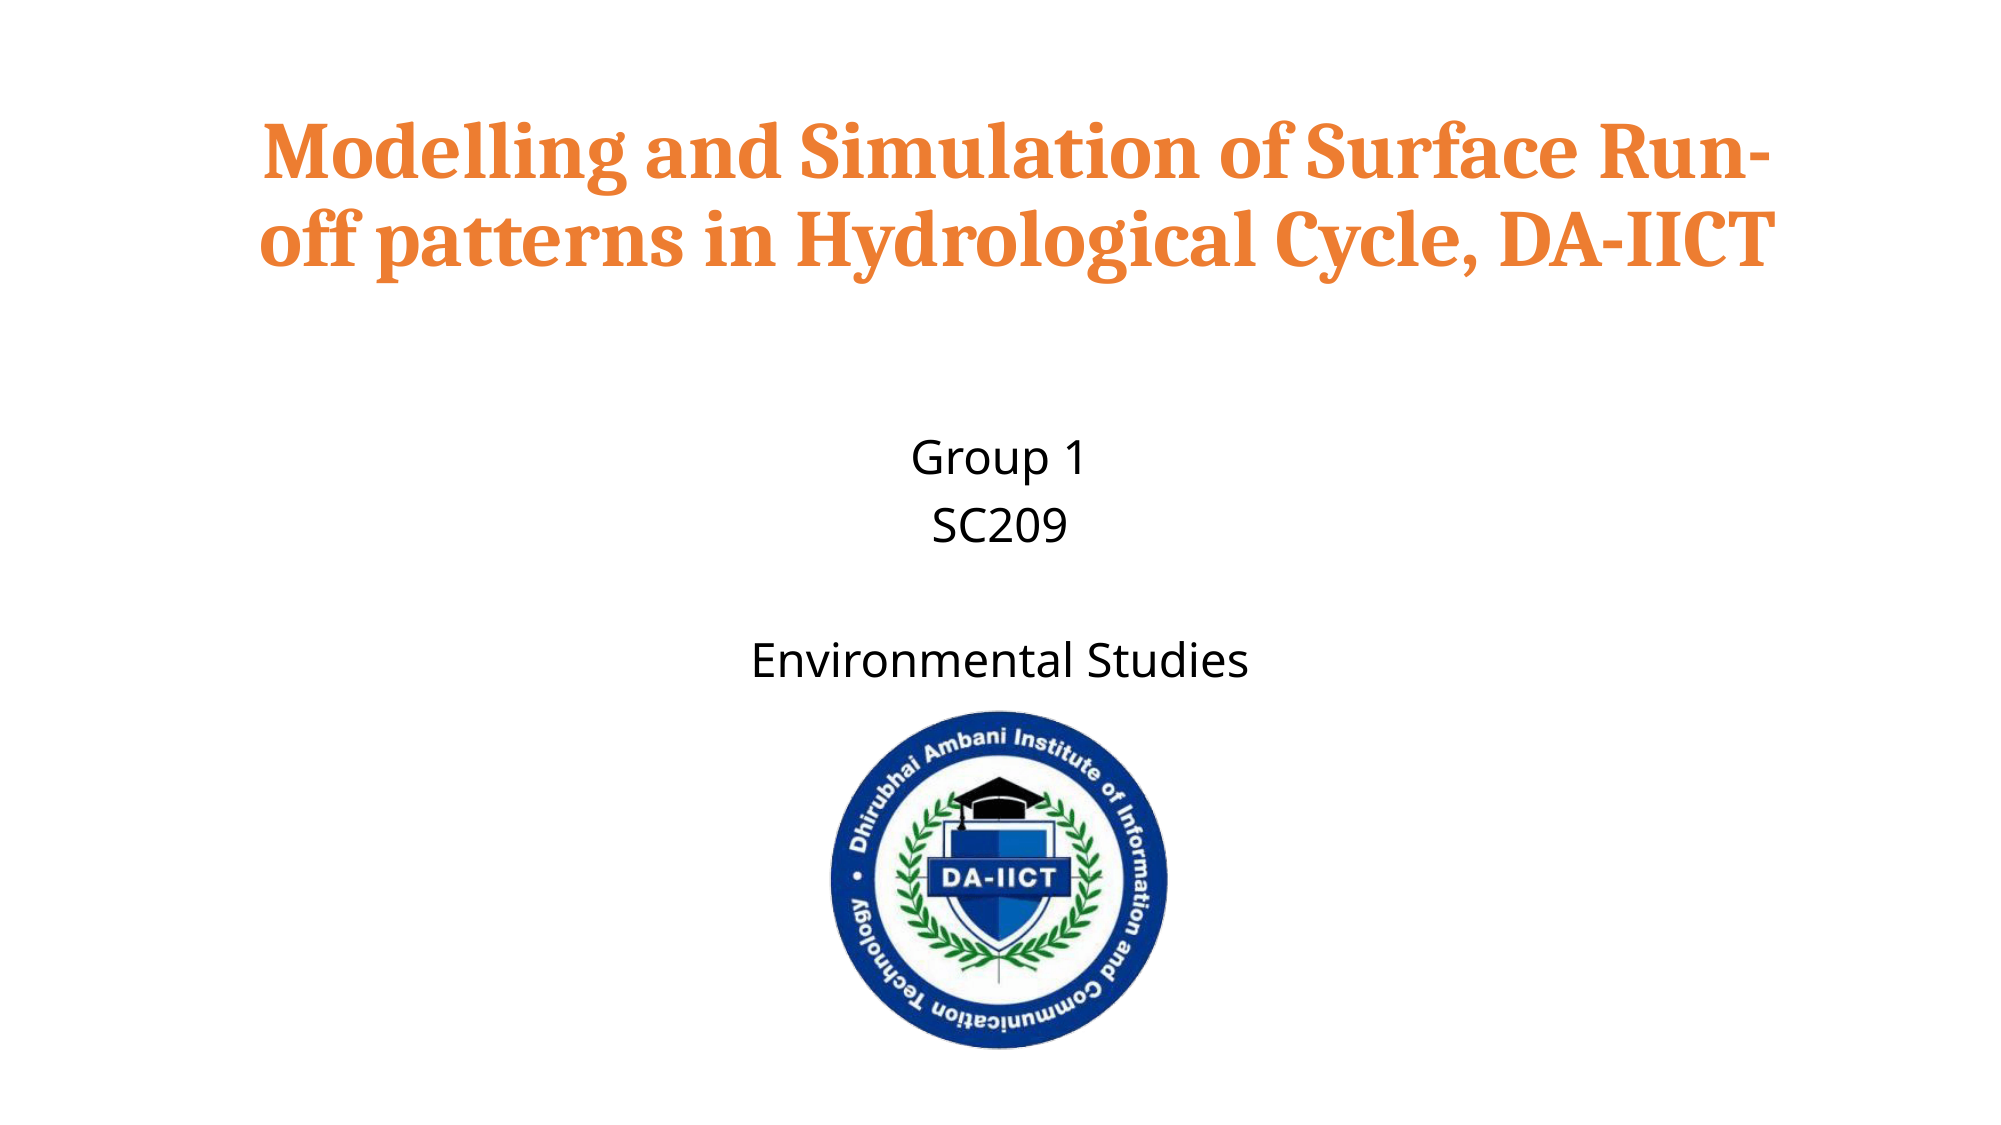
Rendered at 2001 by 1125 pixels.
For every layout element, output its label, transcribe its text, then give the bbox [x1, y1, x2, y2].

title Modelling and Simulation of Surface Run- off patterns in Hydrological Cycle, DA-IICT [204, 84, 1832, 292]
picture [816, 698, 1184, 1054]
subtitle Group 1 SC209 Environmental Studies [249, 426, 1750, 699]
